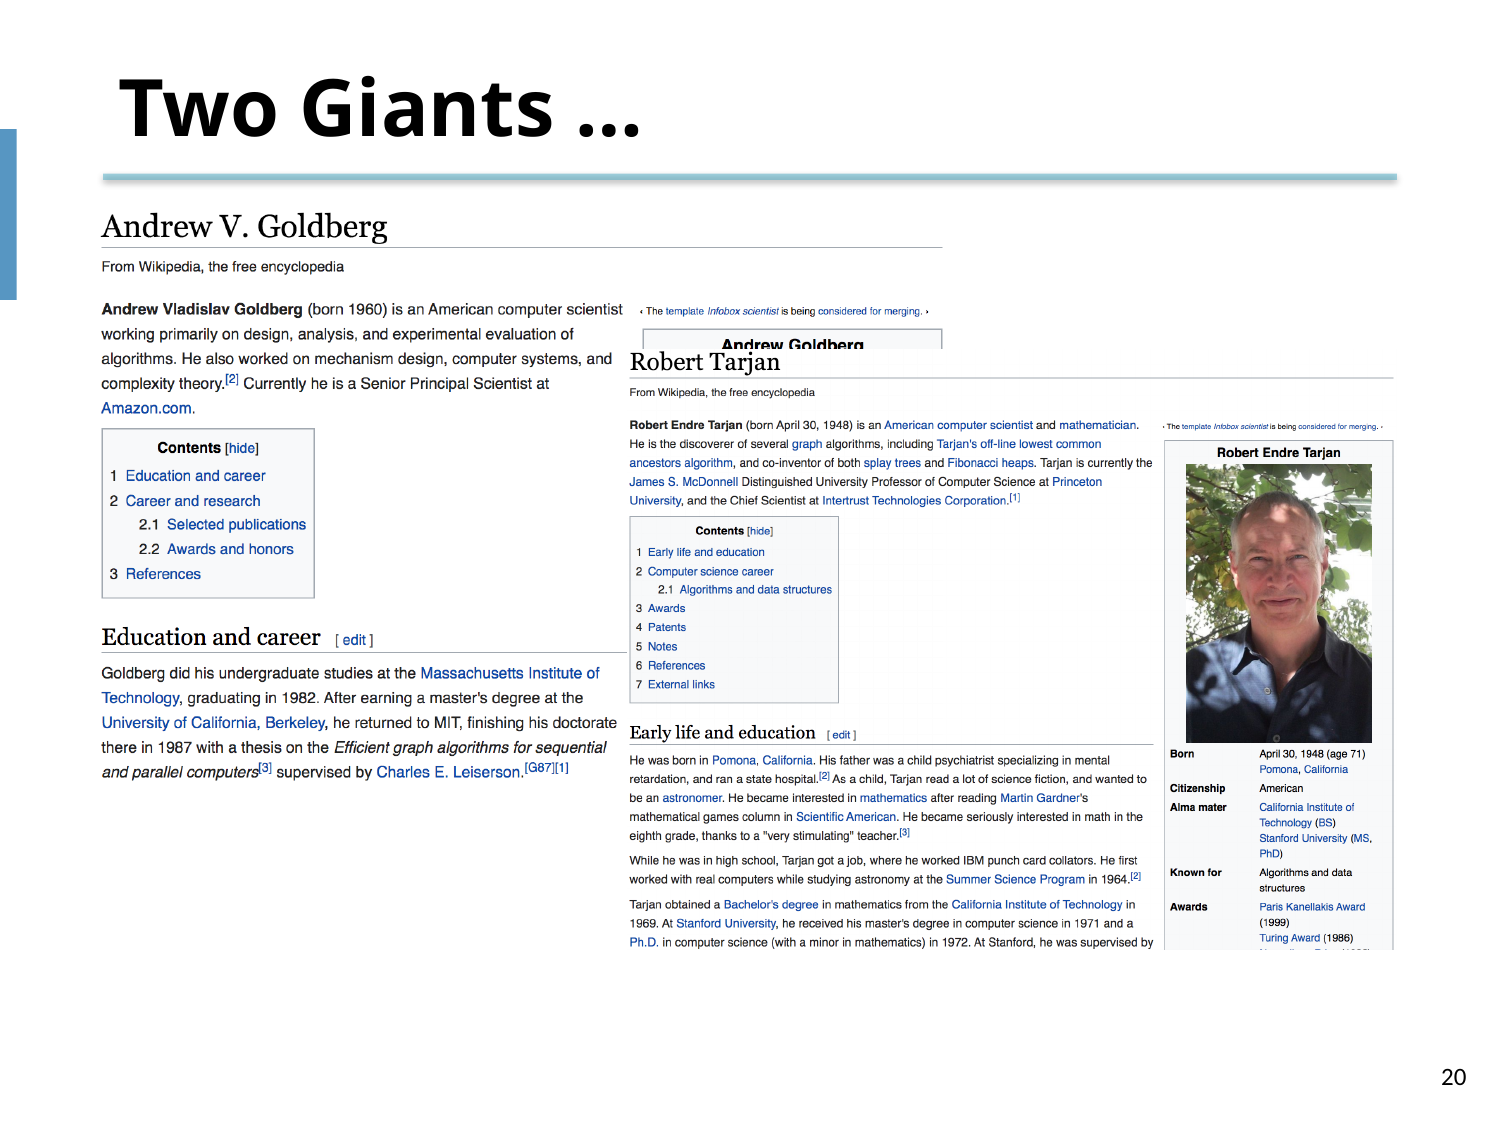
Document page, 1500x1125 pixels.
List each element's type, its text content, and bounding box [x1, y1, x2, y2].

picture [95, 204, 1398, 950]
slide_number 20 [1131, 1045, 1482, 1106]
title Two Giants … [103, 25, 1397, 185]
